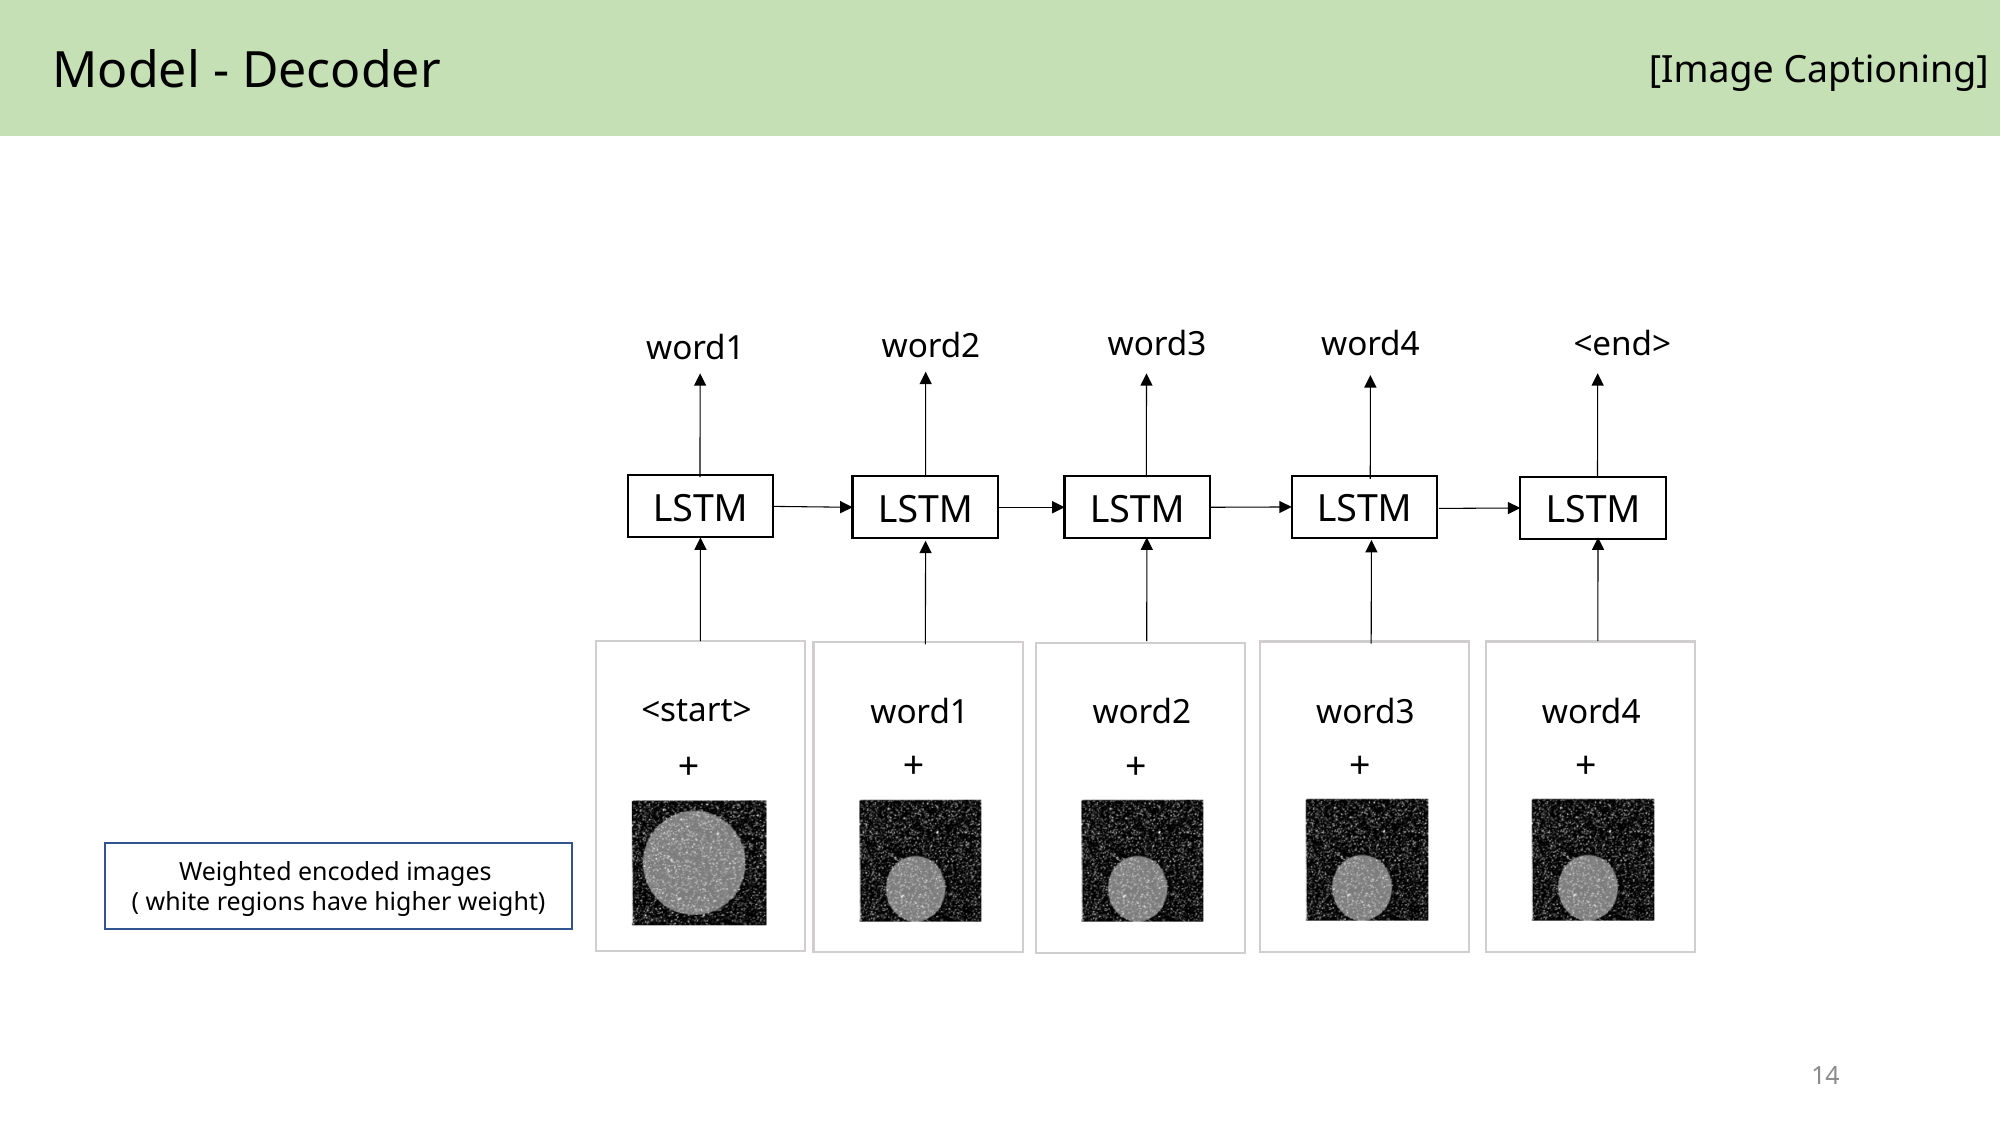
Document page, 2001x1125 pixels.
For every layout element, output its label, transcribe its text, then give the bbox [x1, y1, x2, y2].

text_box LSTM [1519, 476, 1667, 540]
text_box LSTM [627, 474, 774, 538]
text_box word1 [590, 318, 800, 374]
text_box [0, 0, 2000, 136]
text_box word2 [826, 316, 1036, 372]
text_box Weighted encoded images ( white regions have higher weight) [104, 842, 573, 930]
text_box Model - Decoder [37, 29, 1971, 105]
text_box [1259, 641, 1470, 952]
text_box word3 [1052, 314, 1262, 370]
text_box LSTM [851, 475, 999, 539]
text_box LSTM [1291, 475, 1438, 539]
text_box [1485, 641, 1696, 952]
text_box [1035, 642, 1245, 953]
text_box <end> [1517, 314, 1728, 370]
slide_number 14 [1404, 1046, 1855, 1107]
text_box [Image Captioning] [1633, 37, 2000, 98]
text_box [591, 641, 805, 952]
text_box word4 [1265, 314, 1475, 370]
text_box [813, 642, 1025, 953]
text_box LSTM [1063, 475, 1211, 539]
